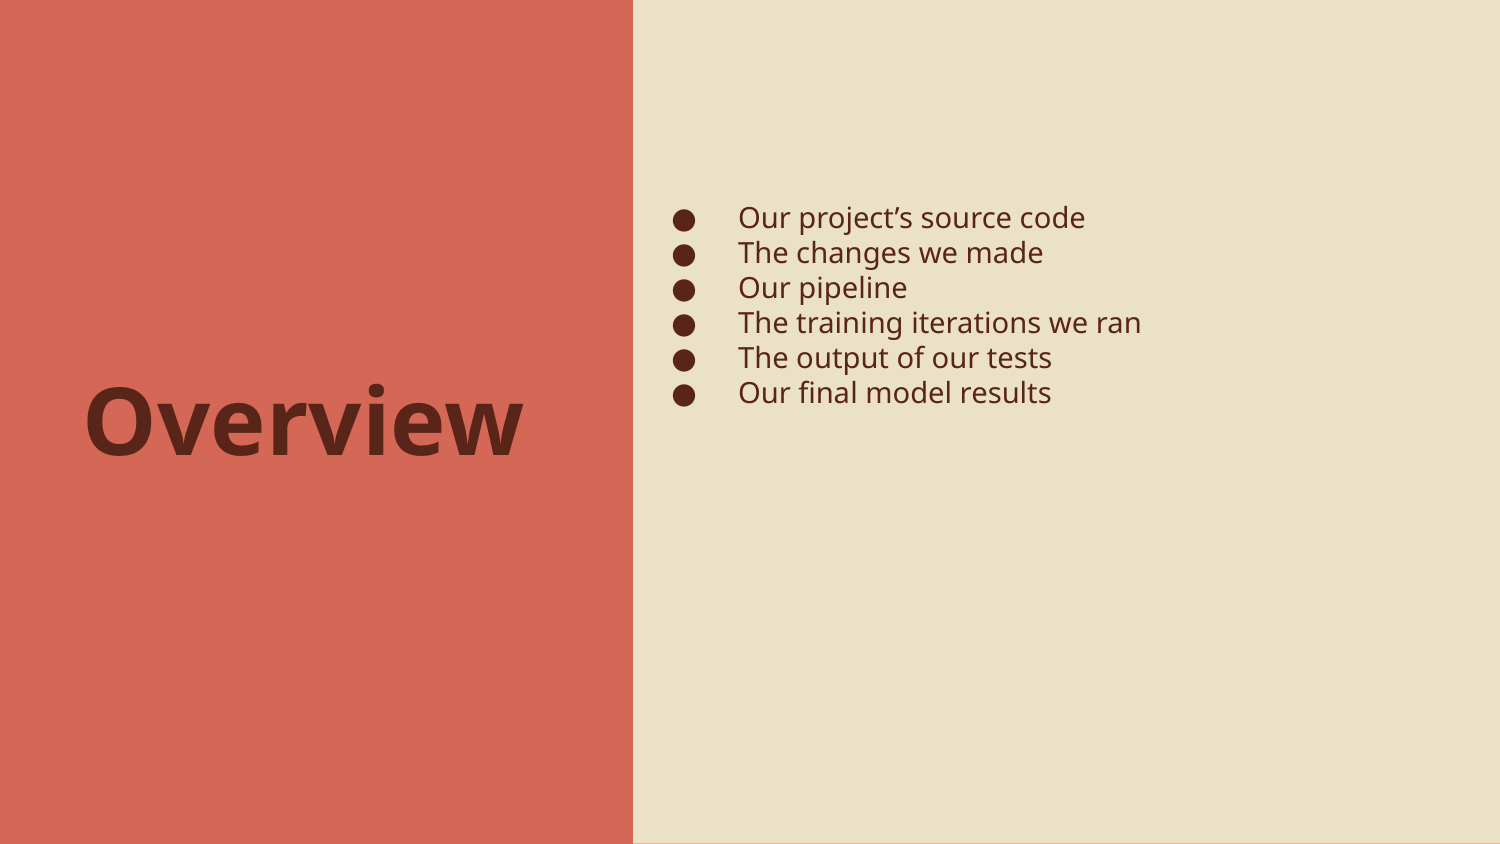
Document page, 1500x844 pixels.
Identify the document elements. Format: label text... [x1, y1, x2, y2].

text_box Our project’s source code The changes we made Our pipeline The training iterations we ran The output of our tests Our final model results [648, 133, 1500, 425]
title Overview [58, 354, 549, 489]
